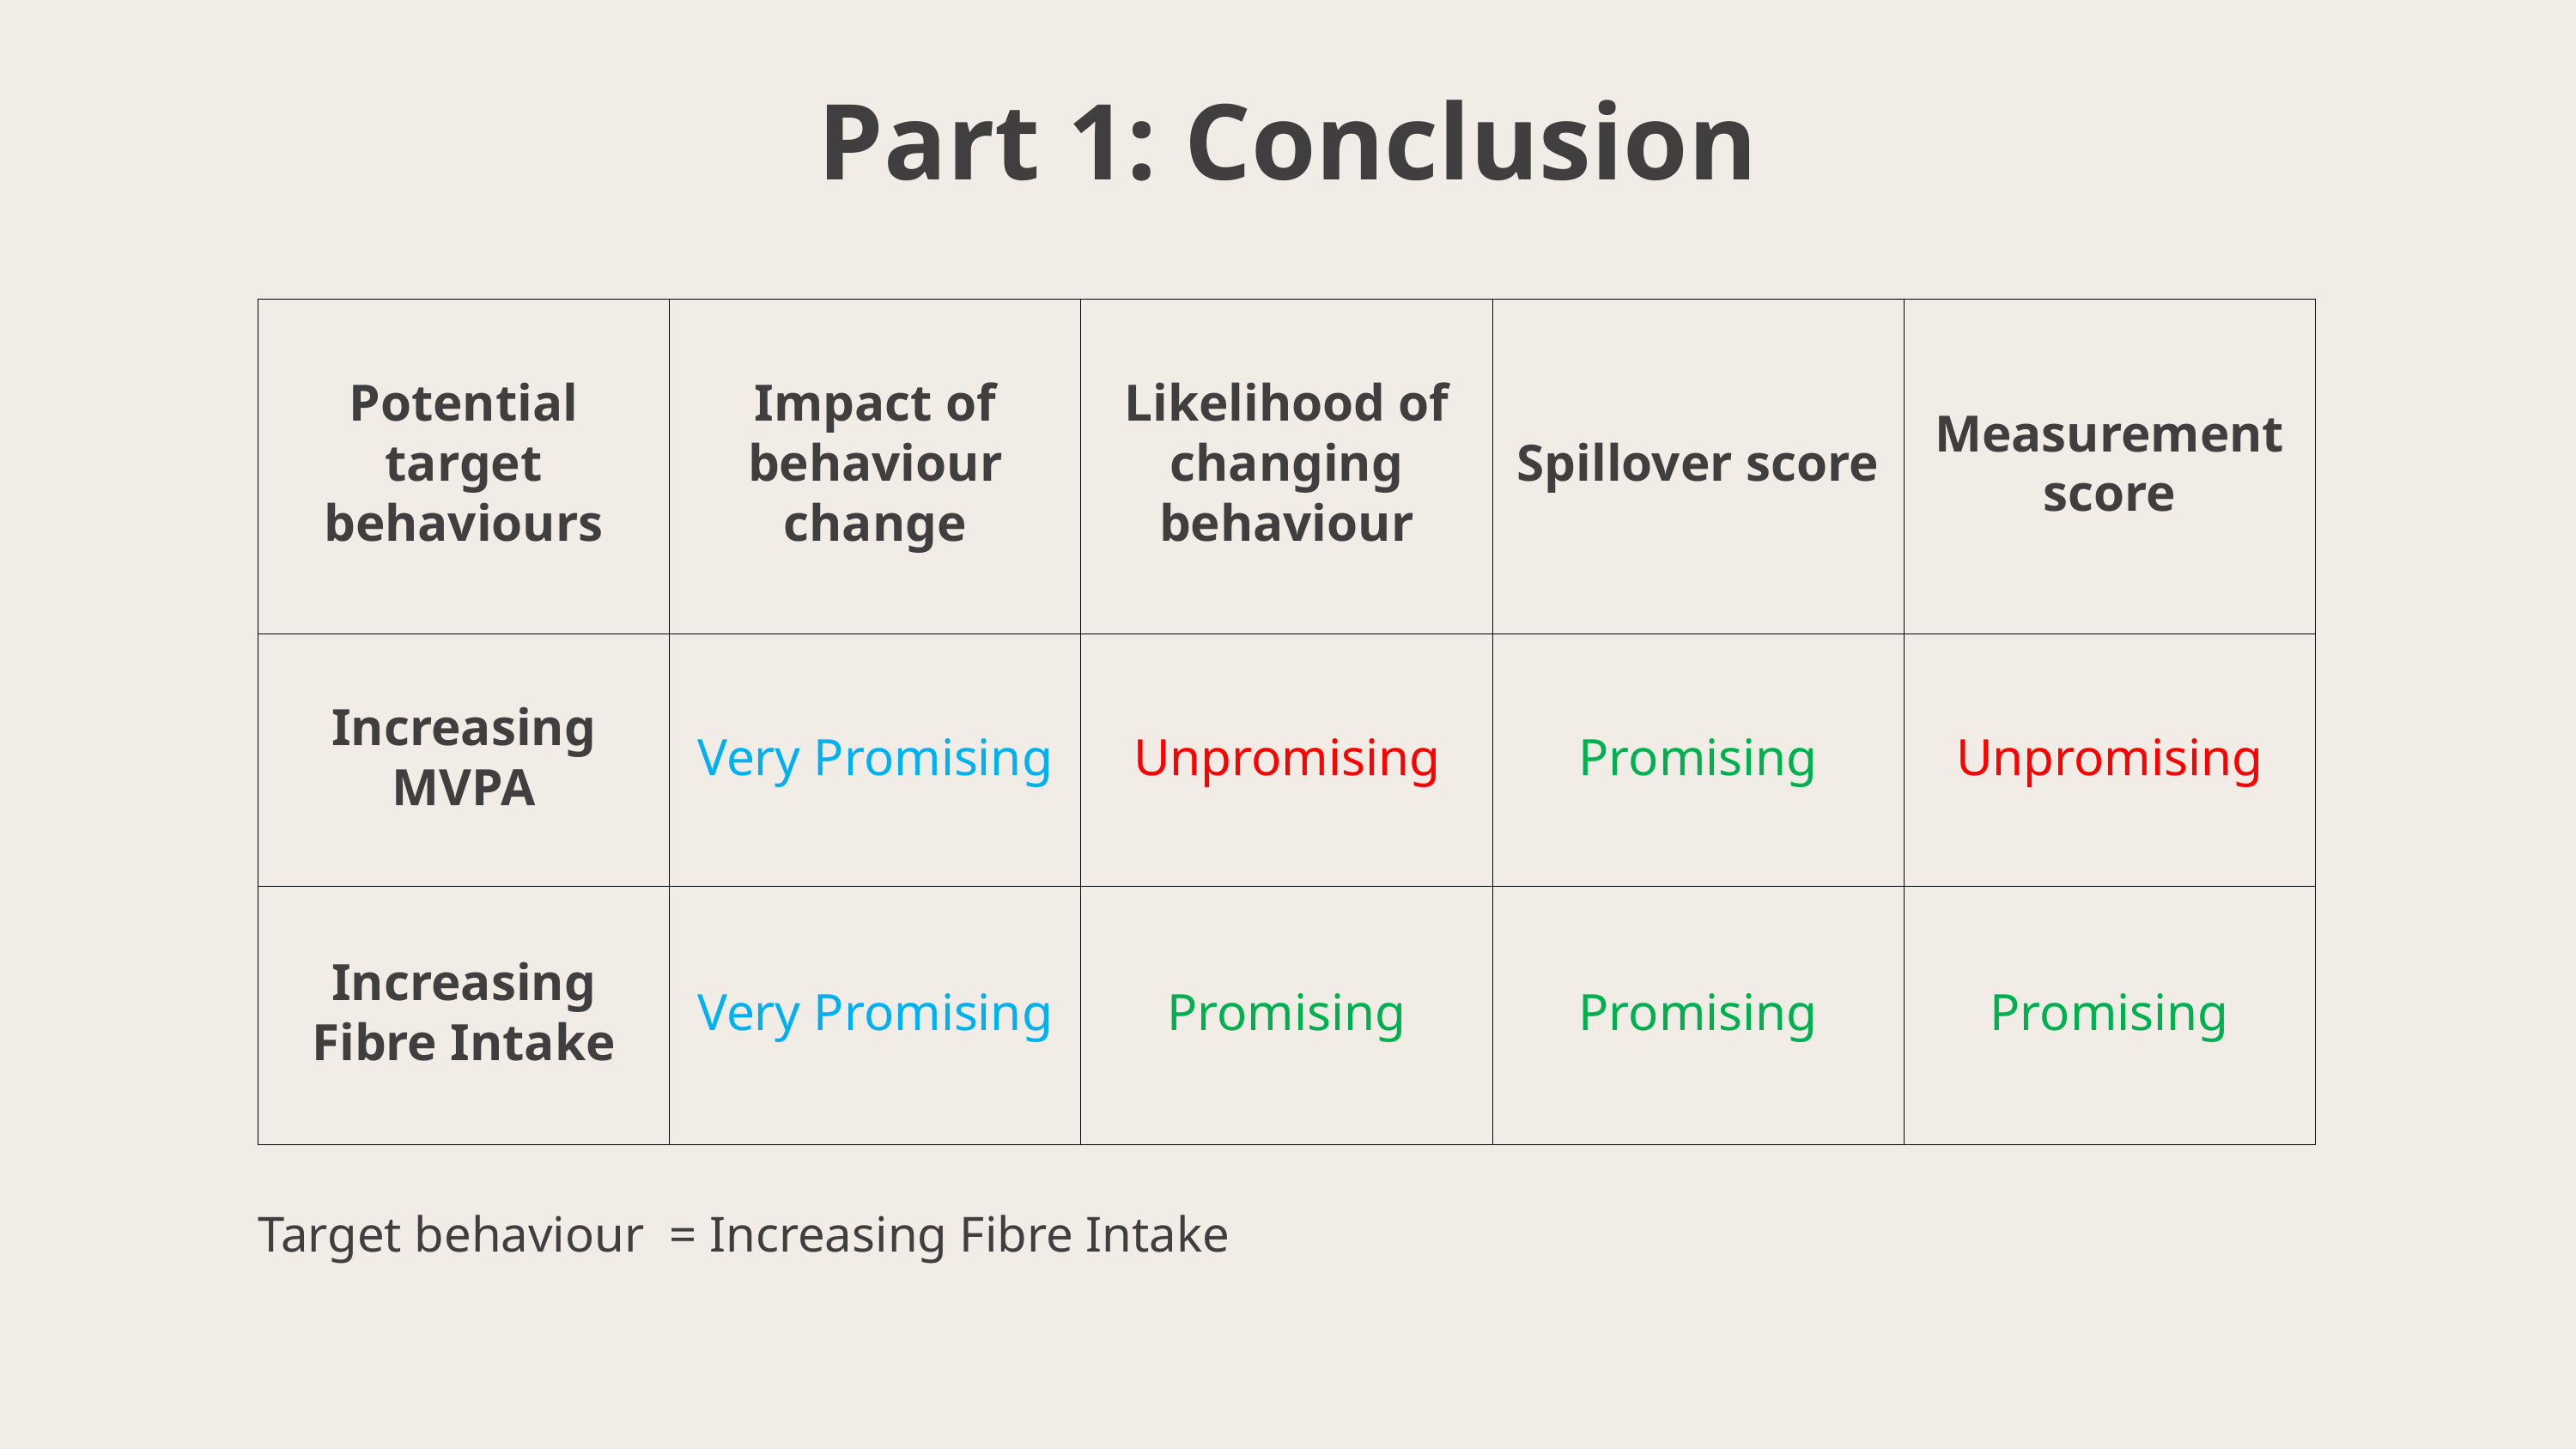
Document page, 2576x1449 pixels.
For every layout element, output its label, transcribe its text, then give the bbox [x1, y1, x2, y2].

text_box Target behaviour = Increasing Fibre Intake [258, 1203, 1262, 1263]
table_cell Unpromising [1081, 634, 1492, 886]
table_cell Unpromising [1905, 634, 2315, 886]
table_cell Promising [1493, 887, 1904, 1144]
table_cell Increasing Fibre Intake [258, 887, 669, 1144]
table_header Impact of behaviour change [670, 300, 1080, 634]
table_header Measurement score [1905, 300, 2315, 634]
table_header Potential target behaviours [258, 300, 669, 634]
table_cell Very Promising [670, 634, 1080, 886]
table_cell Promising [1905, 887, 2315, 1144]
table_header Likelihood of changing behaviour [1081, 300, 1492, 634]
table_cell Promising [1081, 887, 1492, 1144]
table_cell Very Promising [670, 887, 1080, 1144]
table_header Spillover score [1493, 300, 1904, 634]
table_cell Promising [1493, 634, 1904, 886]
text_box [753, 47, 1823, 242]
table_cell Increasing MVPA [258, 634, 669, 886]
